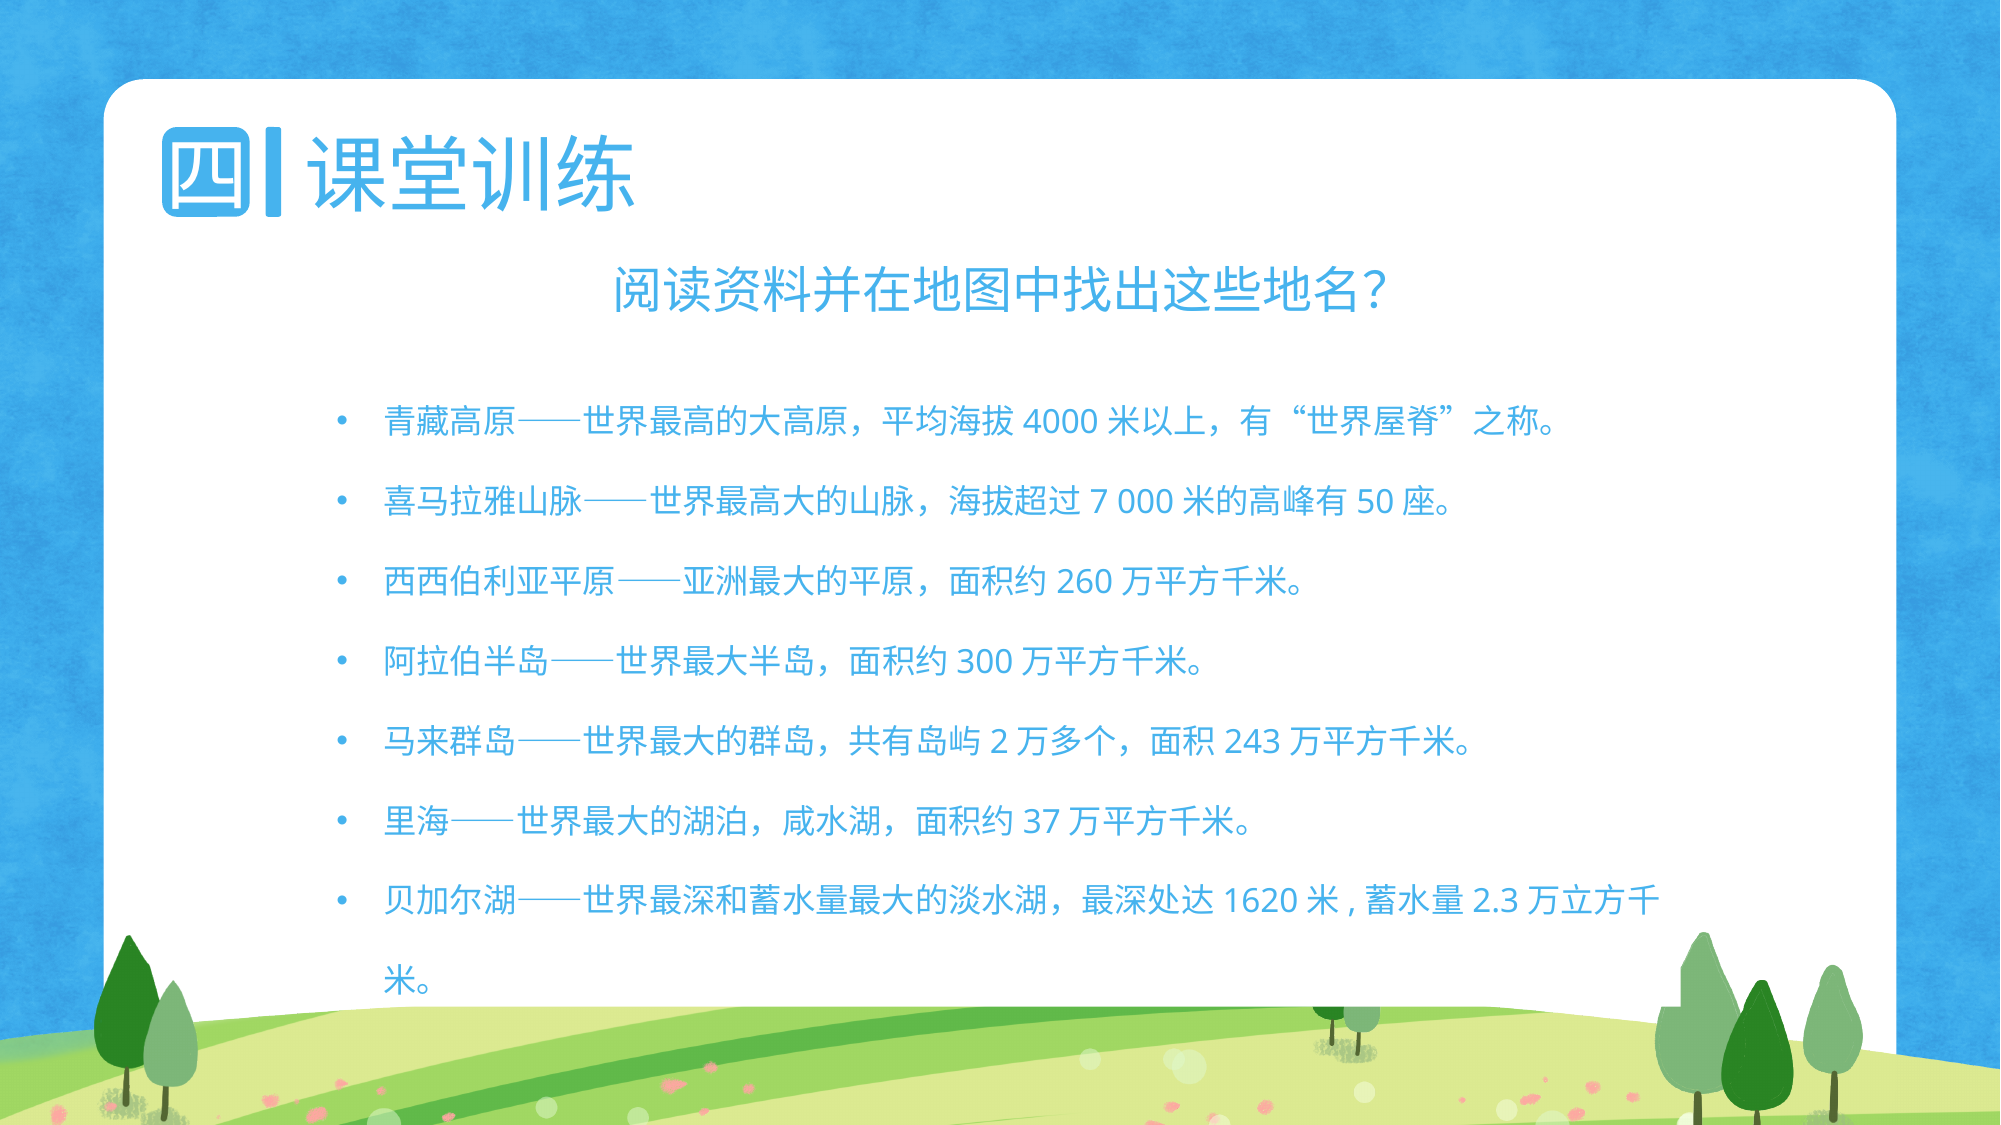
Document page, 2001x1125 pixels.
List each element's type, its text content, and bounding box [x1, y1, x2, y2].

picture [0, 0, 2000, 1125]
text_box 阅读资料并在地图中找出这些地名？ [501, 250, 1502, 326]
text_box 青藏高原——世界最高的大高原，平均海拔4000米以上，有“世界屋脊”之称。 喜马拉雅山脉——世界最高大的山脉，海拔超过7 000米的高峰有50座。 西西伯利亚平原——亚洲最大的平原，面积约260万平方千米。 阿拉伯半岛——世界最大半岛，面积约300万平方千米。 马来群岛——世界最大的群岛，共有岛屿2万多个，面积243万平方千米。 里海——世界最大的湖泊，咸水湖，面积约37万平方千米。 贝加尔湖——世界最深和蓄水量最大的淡水湖，最深处达1620米,蓄水量2.3万立方千米。 [321, 353, 1681, 1007]
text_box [150, 115, 655, 232]
